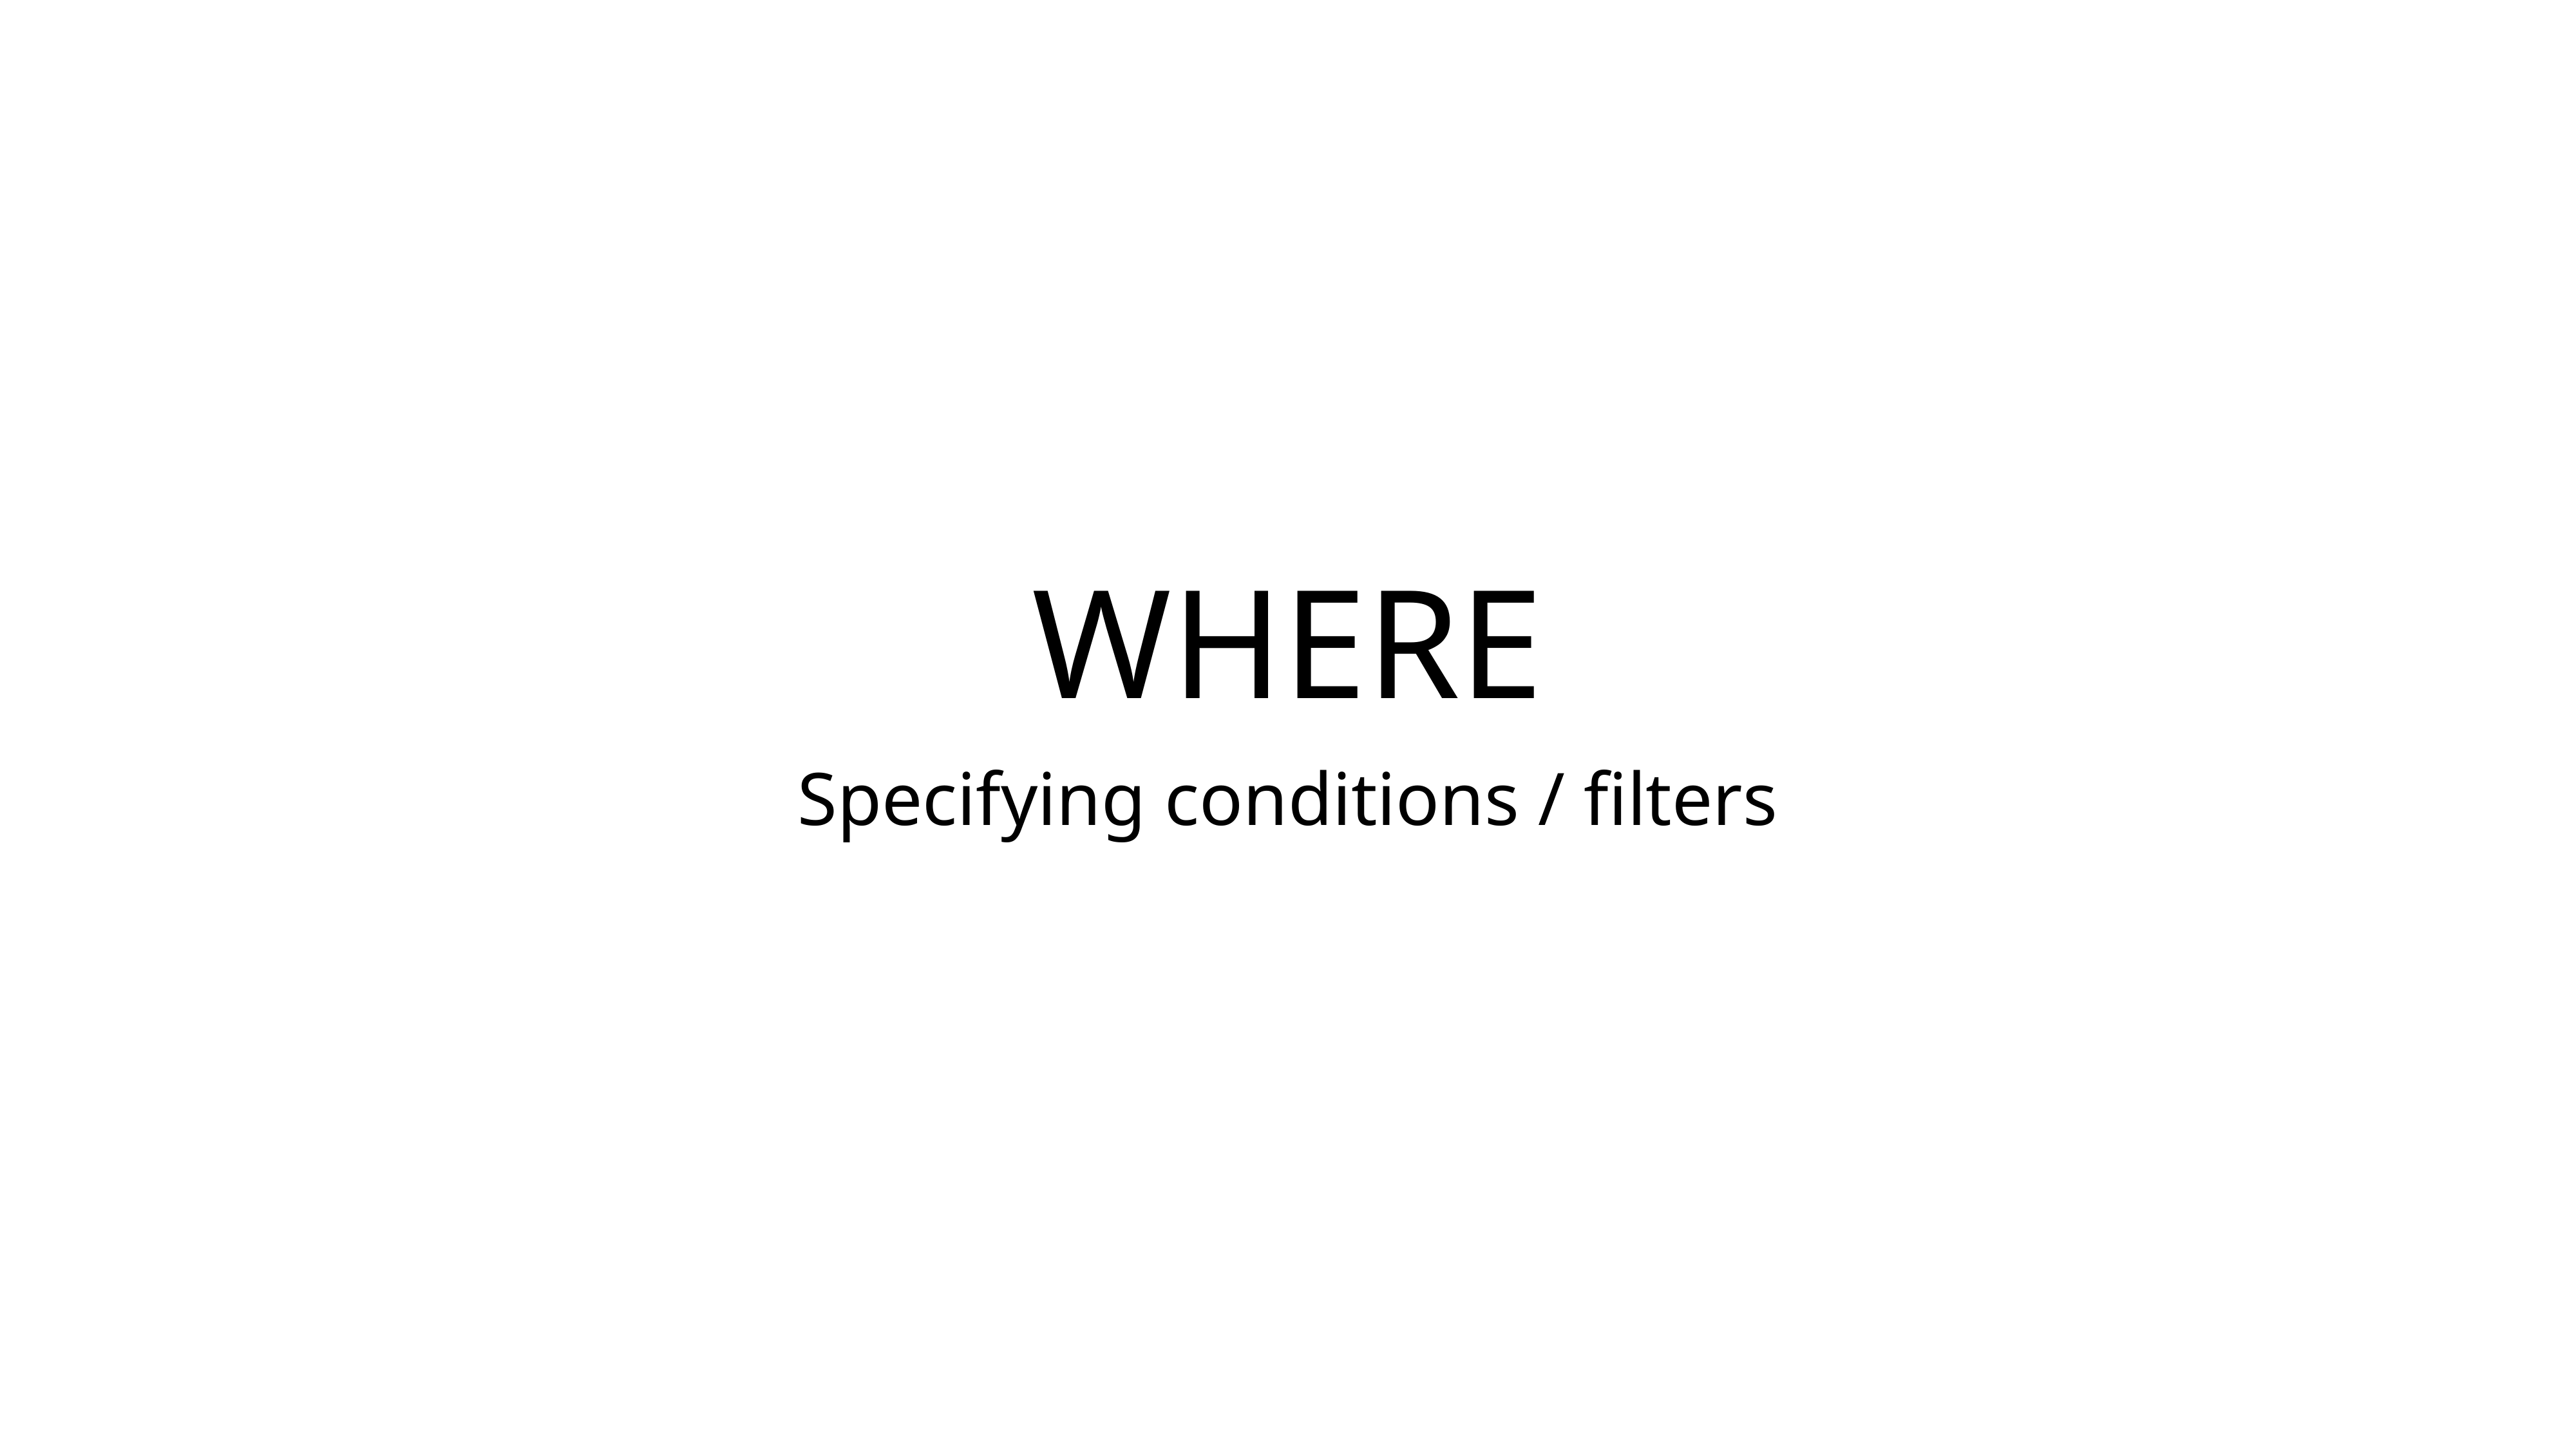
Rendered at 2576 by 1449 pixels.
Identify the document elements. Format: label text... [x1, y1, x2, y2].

title WHERE [187, 242, 2389, 735]
subtitle Specifying conditions / filters [187, 746, 2389, 916]
